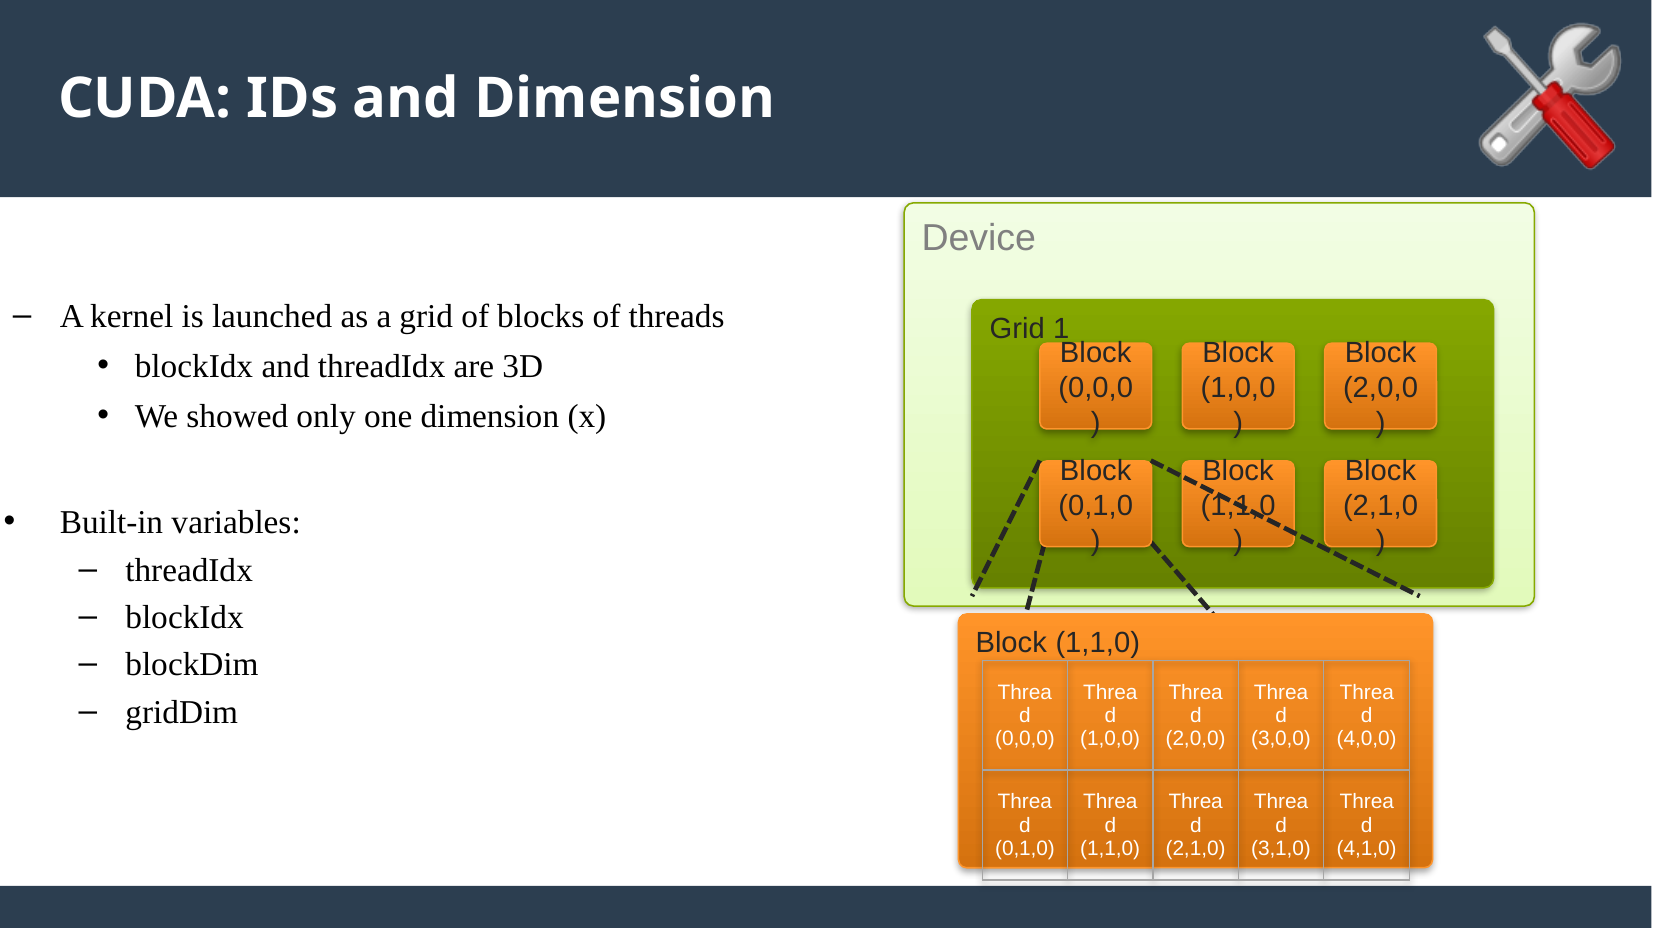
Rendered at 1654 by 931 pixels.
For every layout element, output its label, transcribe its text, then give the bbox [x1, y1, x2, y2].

text_box A kernel is launched as a grid of blocks of threads blockIdx and threadIdx are 3D We showed only one dimension (x) Built-in variables: threadIdx blockIdx blockDim gridDim [3, 294, 798, 797]
picture [1469, 17, 1627, 175]
table_cell Thread (2,1,0) [1154, 771, 1238, 879]
text_box Block (2,1,0) [1324, 460, 1437, 547]
table_cell Thread (4,1,0) [1324, 771, 1409, 879]
table_cell Thread (0,1,0) [983, 771, 1067, 879]
text_box Block (0,0,0) [1039, 343, 1152, 429]
table_cell Thread (3,1,0) [1239, 771, 1323, 879]
text_box Grid 1 [971, 299, 1494, 588]
text_box Block (2,0,0) [1324, 343, 1437, 429]
table_header Thread (0,0,0) [983, 661, 1067, 769]
text_box Block (1,1,0) [958, 613, 1433, 868]
text_box Block (1,0,0) [1182, 343, 1295, 429]
table_header Thread (3,0,0) [1239, 661, 1323, 769]
table_cell Thread (1,1,0) [1068, 771, 1152, 879]
table_header Thread (2,0,0) [1154, 661, 1238, 769]
text_box CUDA: IDs and Dimension [58, 37, 1464, 153]
text_box Device [904, 202, 1535, 607]
table_header Thread (4,0,0) [1324, 661, 1409, 769]
text_box Block (1,1,0) [1182, 460, 1295, 547]
table_header Thread (1,0,0) [1068, 661, 1152, 769]
text_box Block (0,1,0) [1039, 460, 1152, 547]
